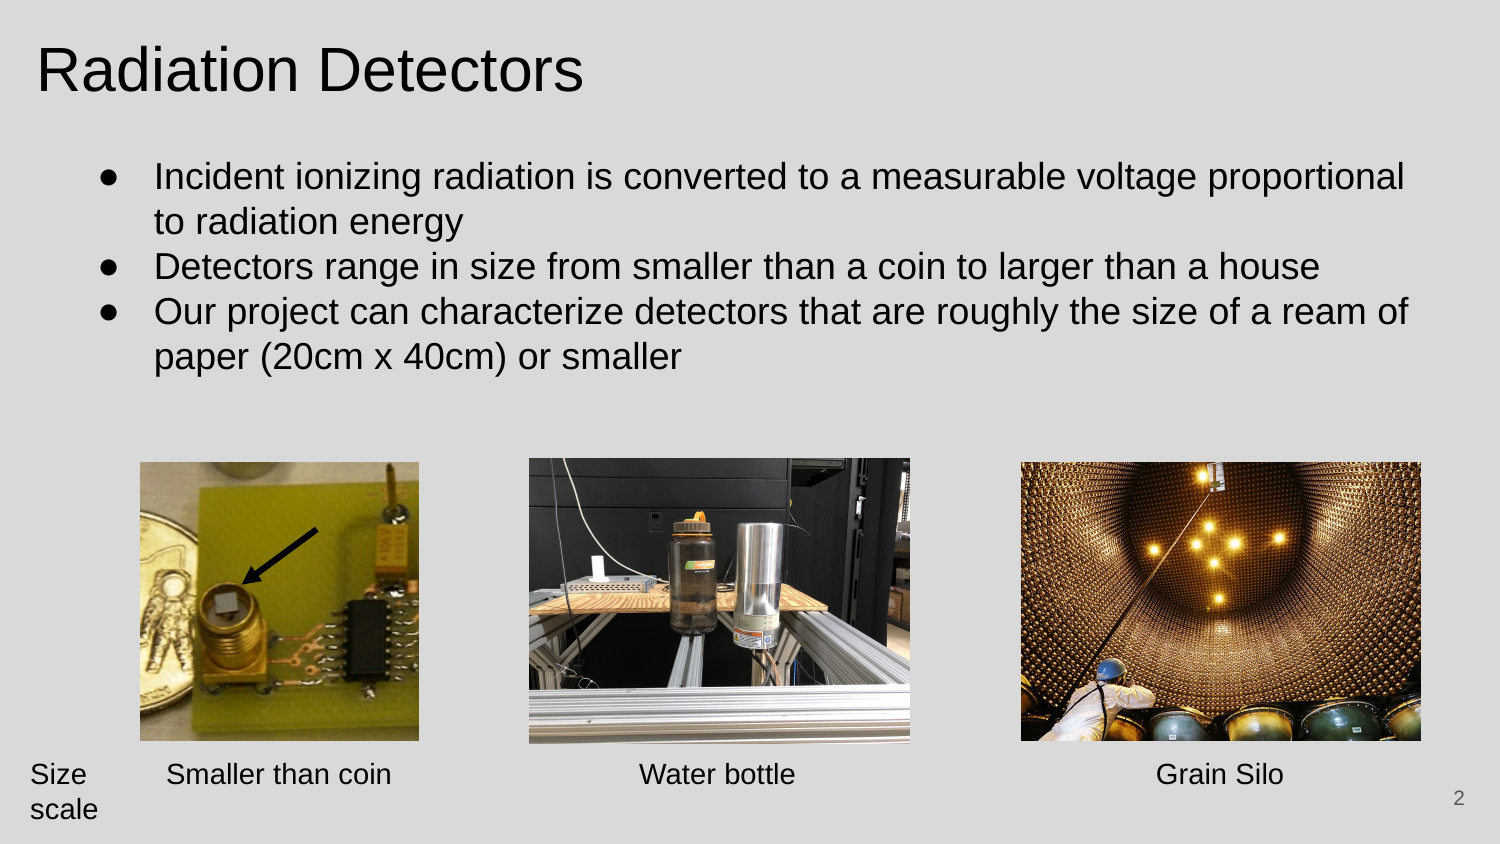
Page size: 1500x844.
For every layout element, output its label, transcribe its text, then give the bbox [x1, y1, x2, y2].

text_box Grain Silo [1140, 749, 1302, 789]
text_box Incident ionizing radiation is converted to a measurable voltage proportional to radiation energy Detectors range in size from smaller than a coin to larger than a house Our project can characterize detectors that are roughly the size of a ream of paper (20cm x 40cm) or smaller [63, 137, 1438, 463]
text_box Water bottle [624, 752, 816, 789]
picture [139, 462, 419, 741]
text_box Size scale [15, 740, 115, 829]
picture [1021, 462, 1421, 741]
picture [529, 458, 910, 745]
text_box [241, 528, 318, 585]
text_box Radiation Detectors [21, 14, 1354, 103]
text_box Smaller than coin [140, 748, 418, 789]
slide_number 2 [1389, 764, 1480, 830]
